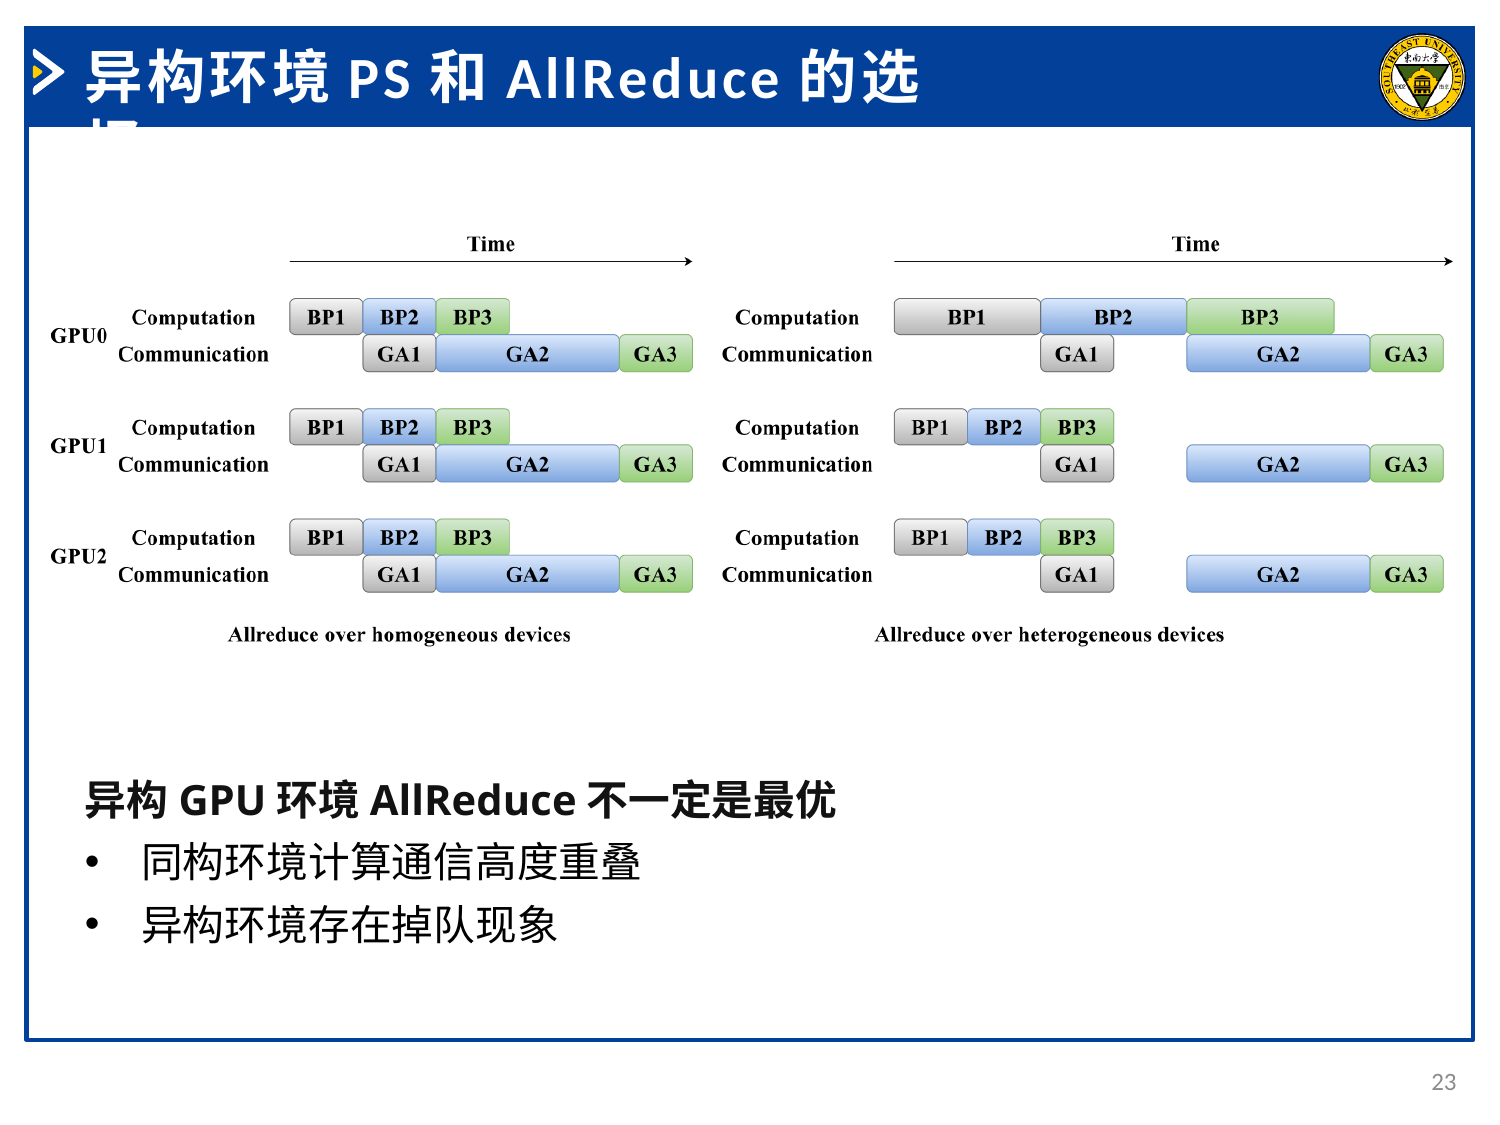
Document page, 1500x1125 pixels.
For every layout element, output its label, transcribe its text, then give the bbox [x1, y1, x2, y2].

picture [44, 222, 1456, 650]
text_box 异构环境PS和AllReduce的选择 [70, 32, 966, 188]
slide_number 23 [1382, 1051, 1472, 1111]
text_box 异构GPU环境AllReduce不一定是最优 同构环境计算通信高度重叠 异构环境存在掉队现象 [70, 753, 1080, 956]
picture [1378, 33, 1467, 121]
